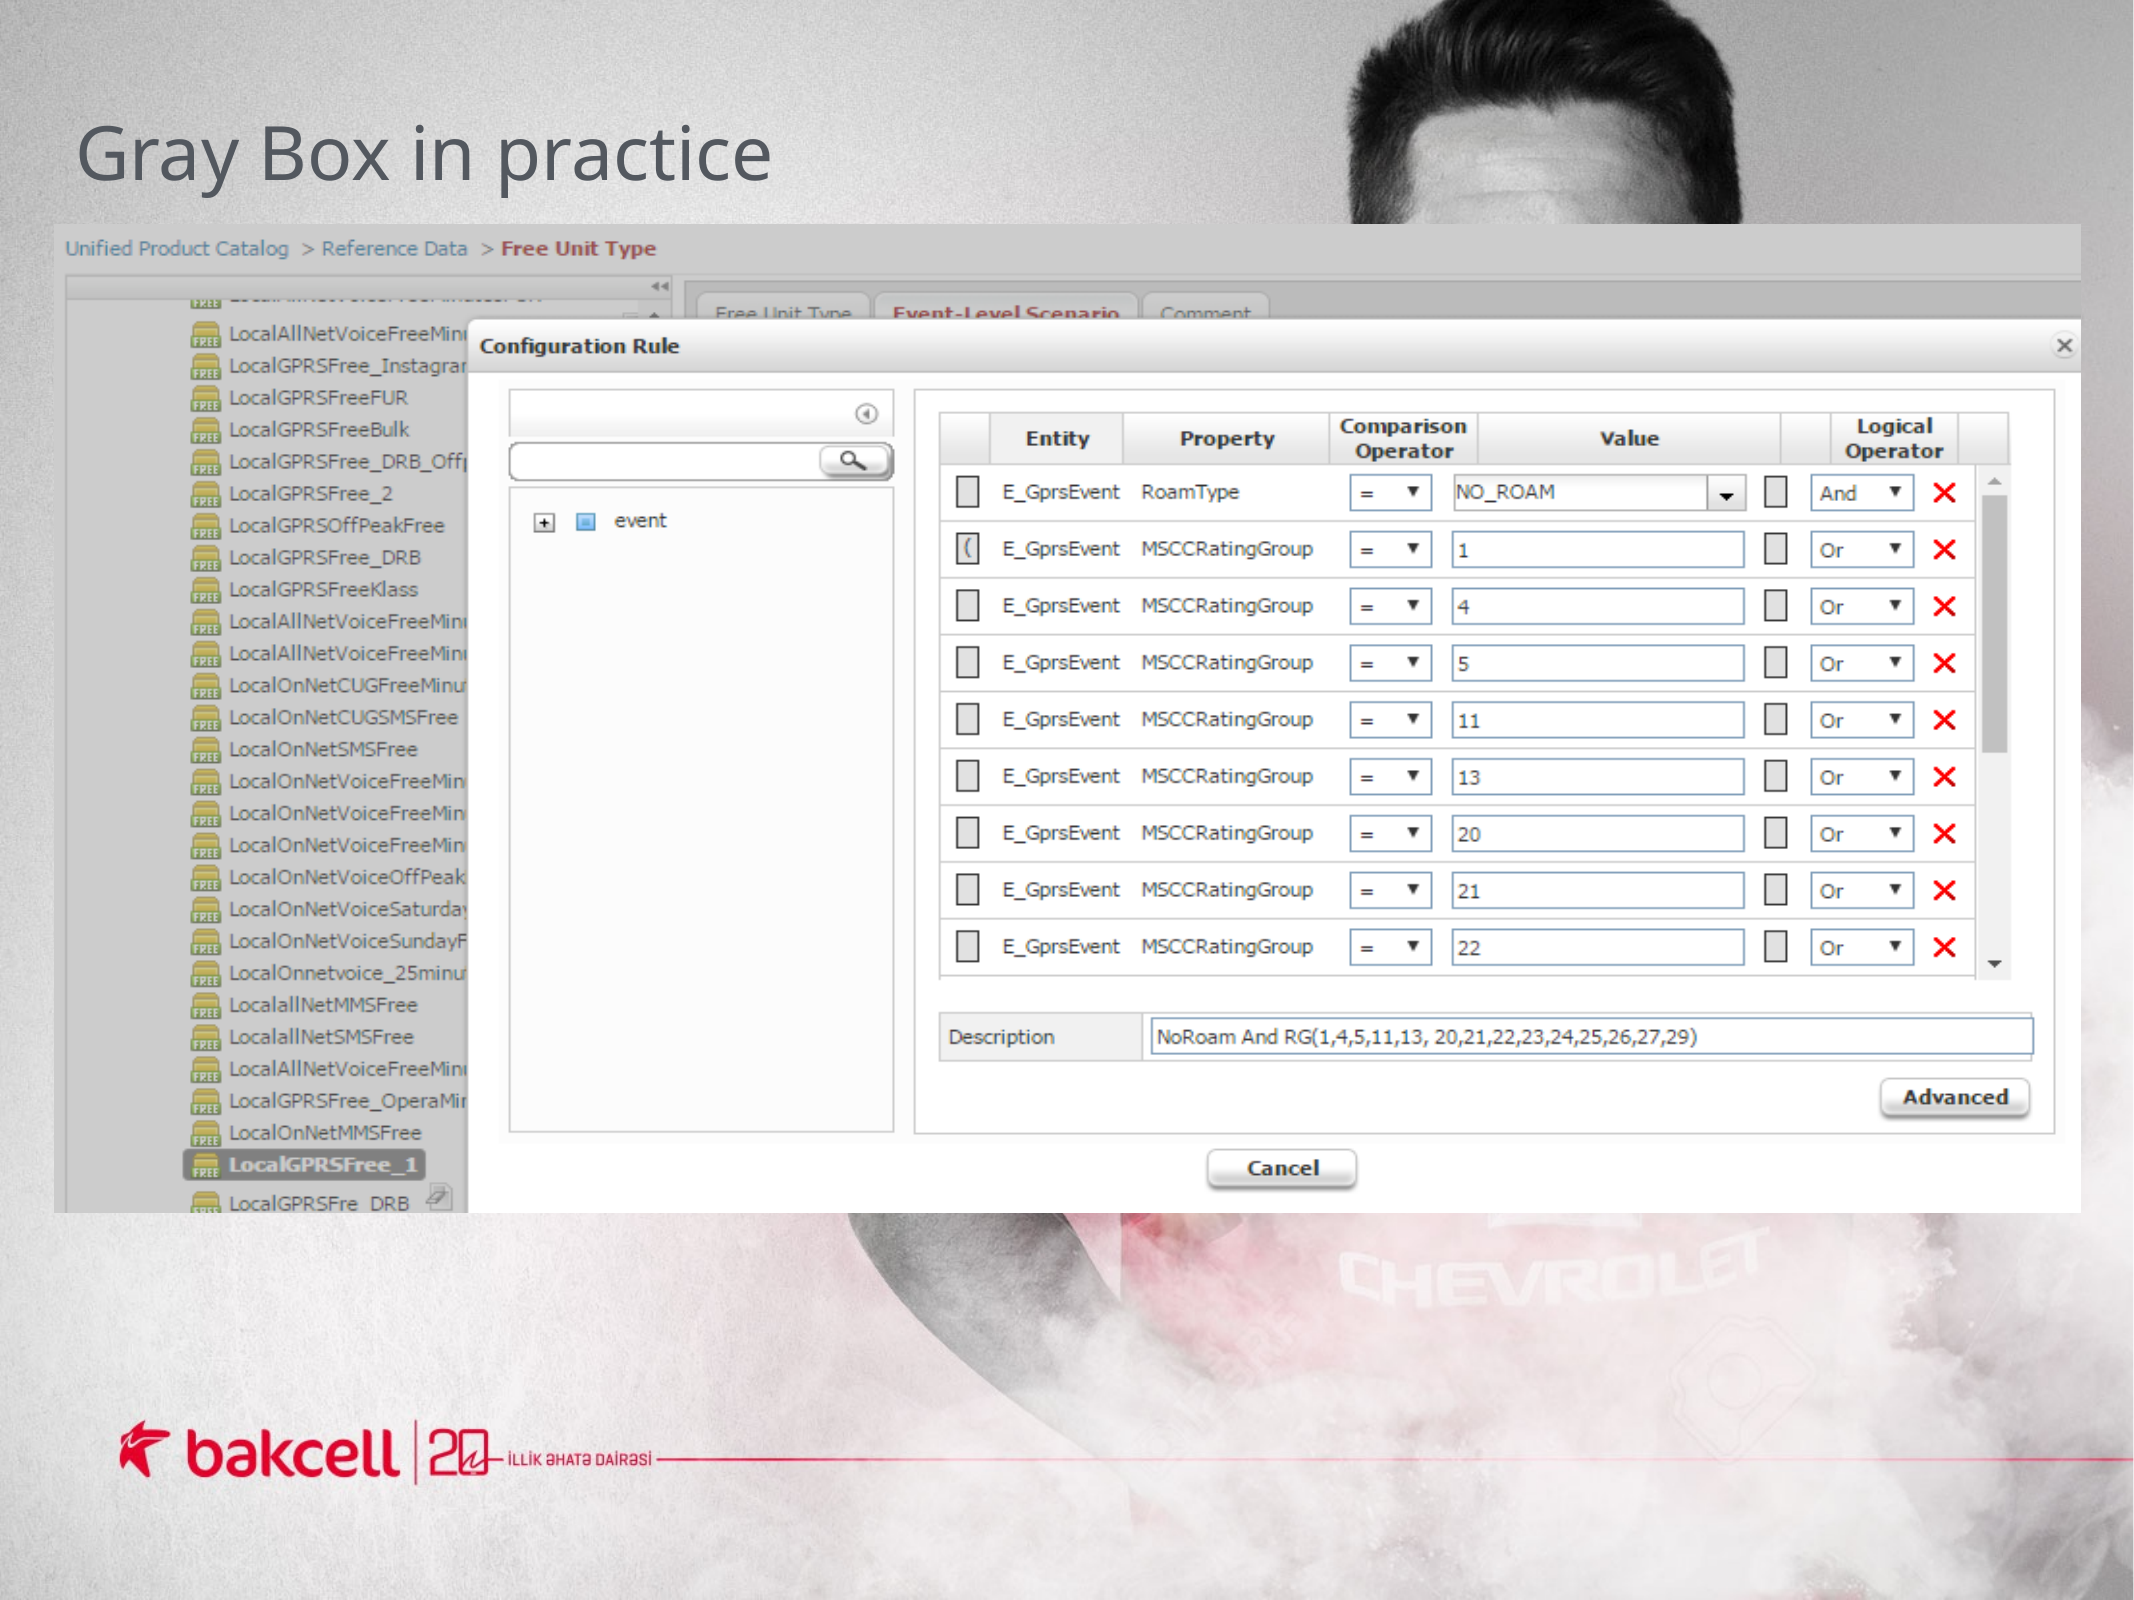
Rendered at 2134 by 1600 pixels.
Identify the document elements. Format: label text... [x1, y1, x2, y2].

title Gray Box in practice [66, 24, 1061, 205]
picture [0, 0, 2134, 1600]
